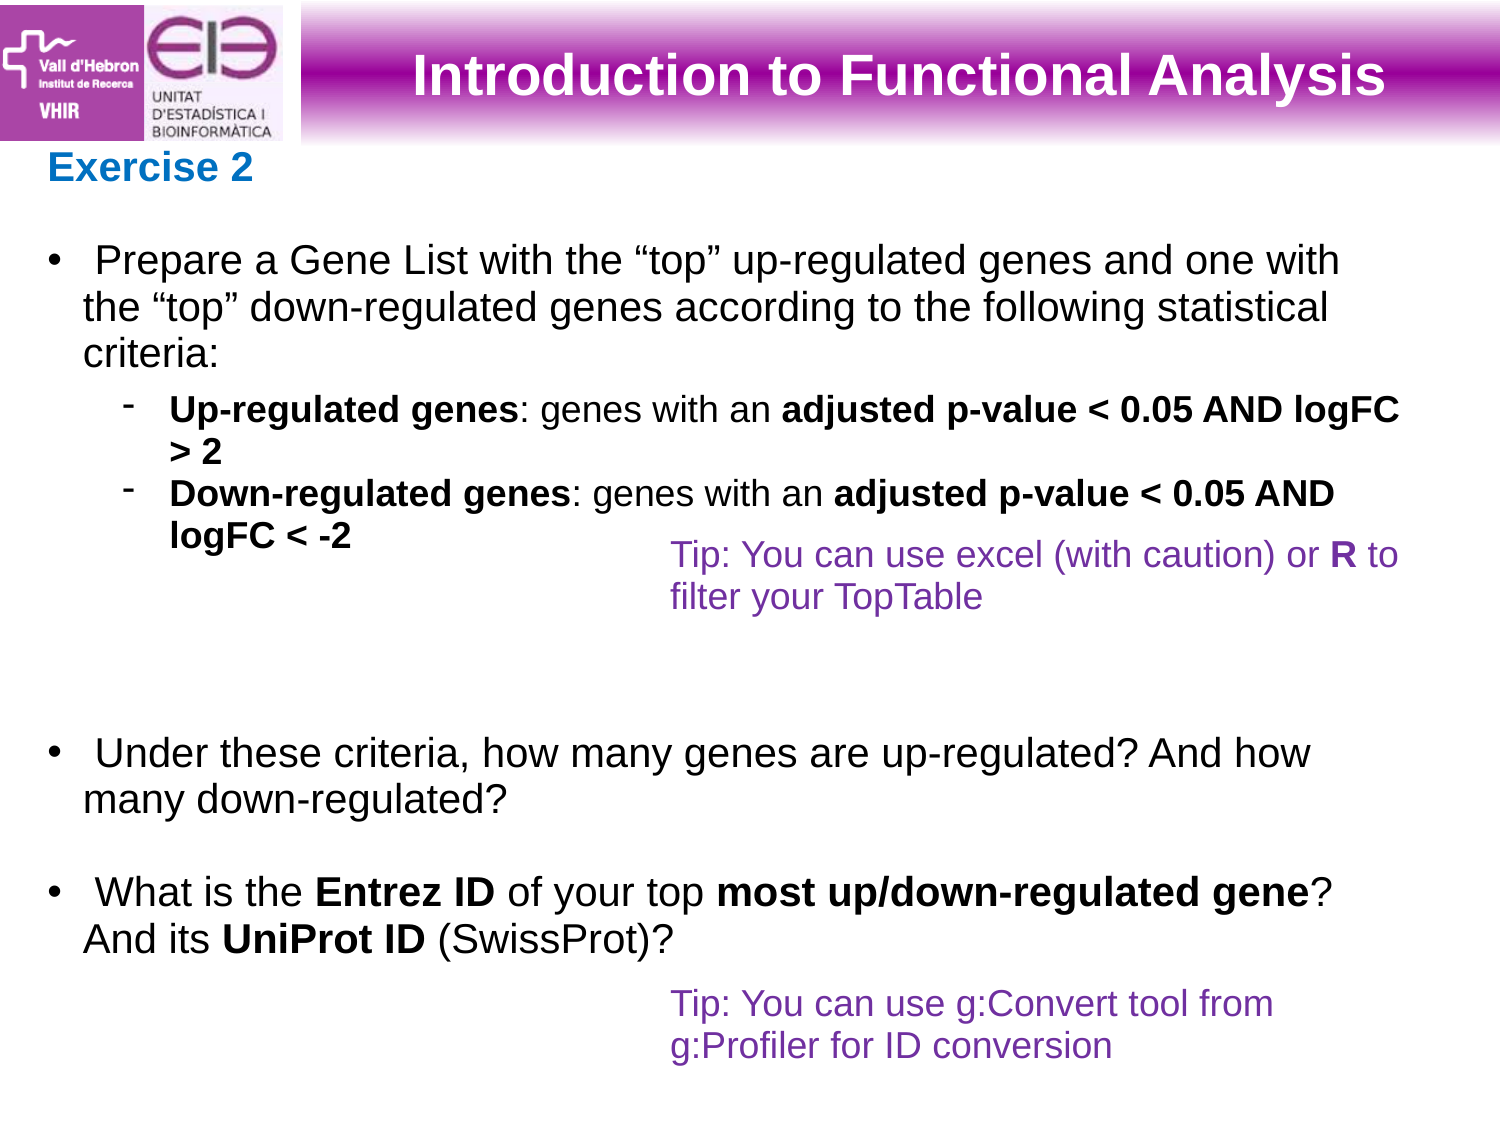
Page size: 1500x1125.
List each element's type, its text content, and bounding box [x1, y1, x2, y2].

text_box Under these criteria, how many genes are up-regulated? And how many down-regulated? What is the Entrez ID of your top most up/down-regulated gene? And its UniProt ID (SwissProt)? [32, 722, 1424, 970]
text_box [0, 0, 1500, 148]
text_box Exercise 2 Prepare a Gene List with the “top” up-regulated genes and one with the “top” down-regulated genes according to the following statistical criteria: Up-regulated genes: genes with an adjusted p-value < 0.05 AND logFC > 2 Down-regulated genes: genes with an adjusted p-value < 0.05 AND logFC < -2 [32, 156, 1424, 565]
text_box Tip: You can use excel (with caution) or R to filter your TopTable [655, 527, 1449, 626]
text_box Tip: You can use g:Convert tool from g:Profiler for ID conversion [655, 976, 1449, 1075]
